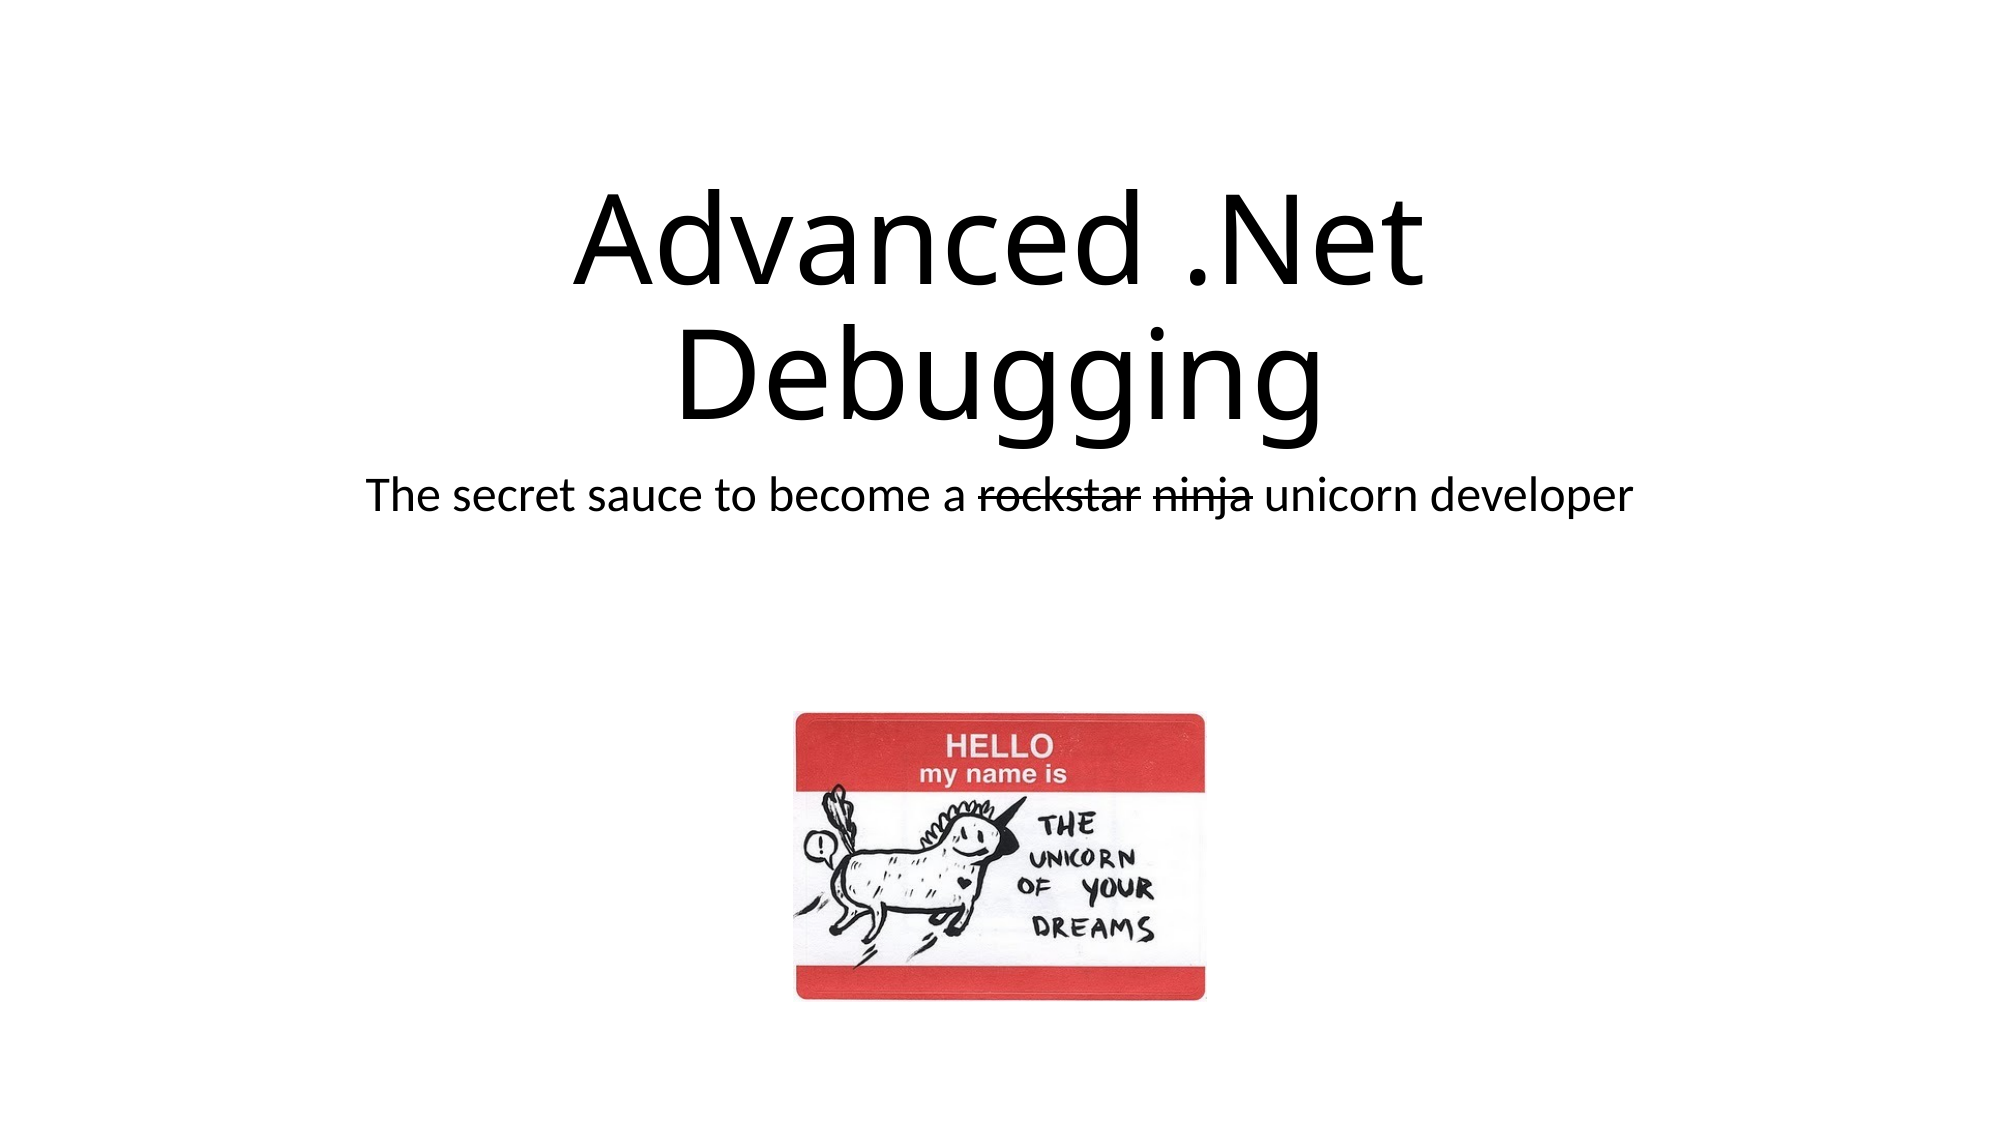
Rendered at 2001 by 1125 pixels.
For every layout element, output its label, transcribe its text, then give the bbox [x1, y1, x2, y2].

picture [793, 711, 1207, 1002]
subtitle The secret sauce to become a rockstar ninja unicorn developer [249, 460, 1750, 733]
title Advanced .Net Debugging [249, 184, 1750, 455]
